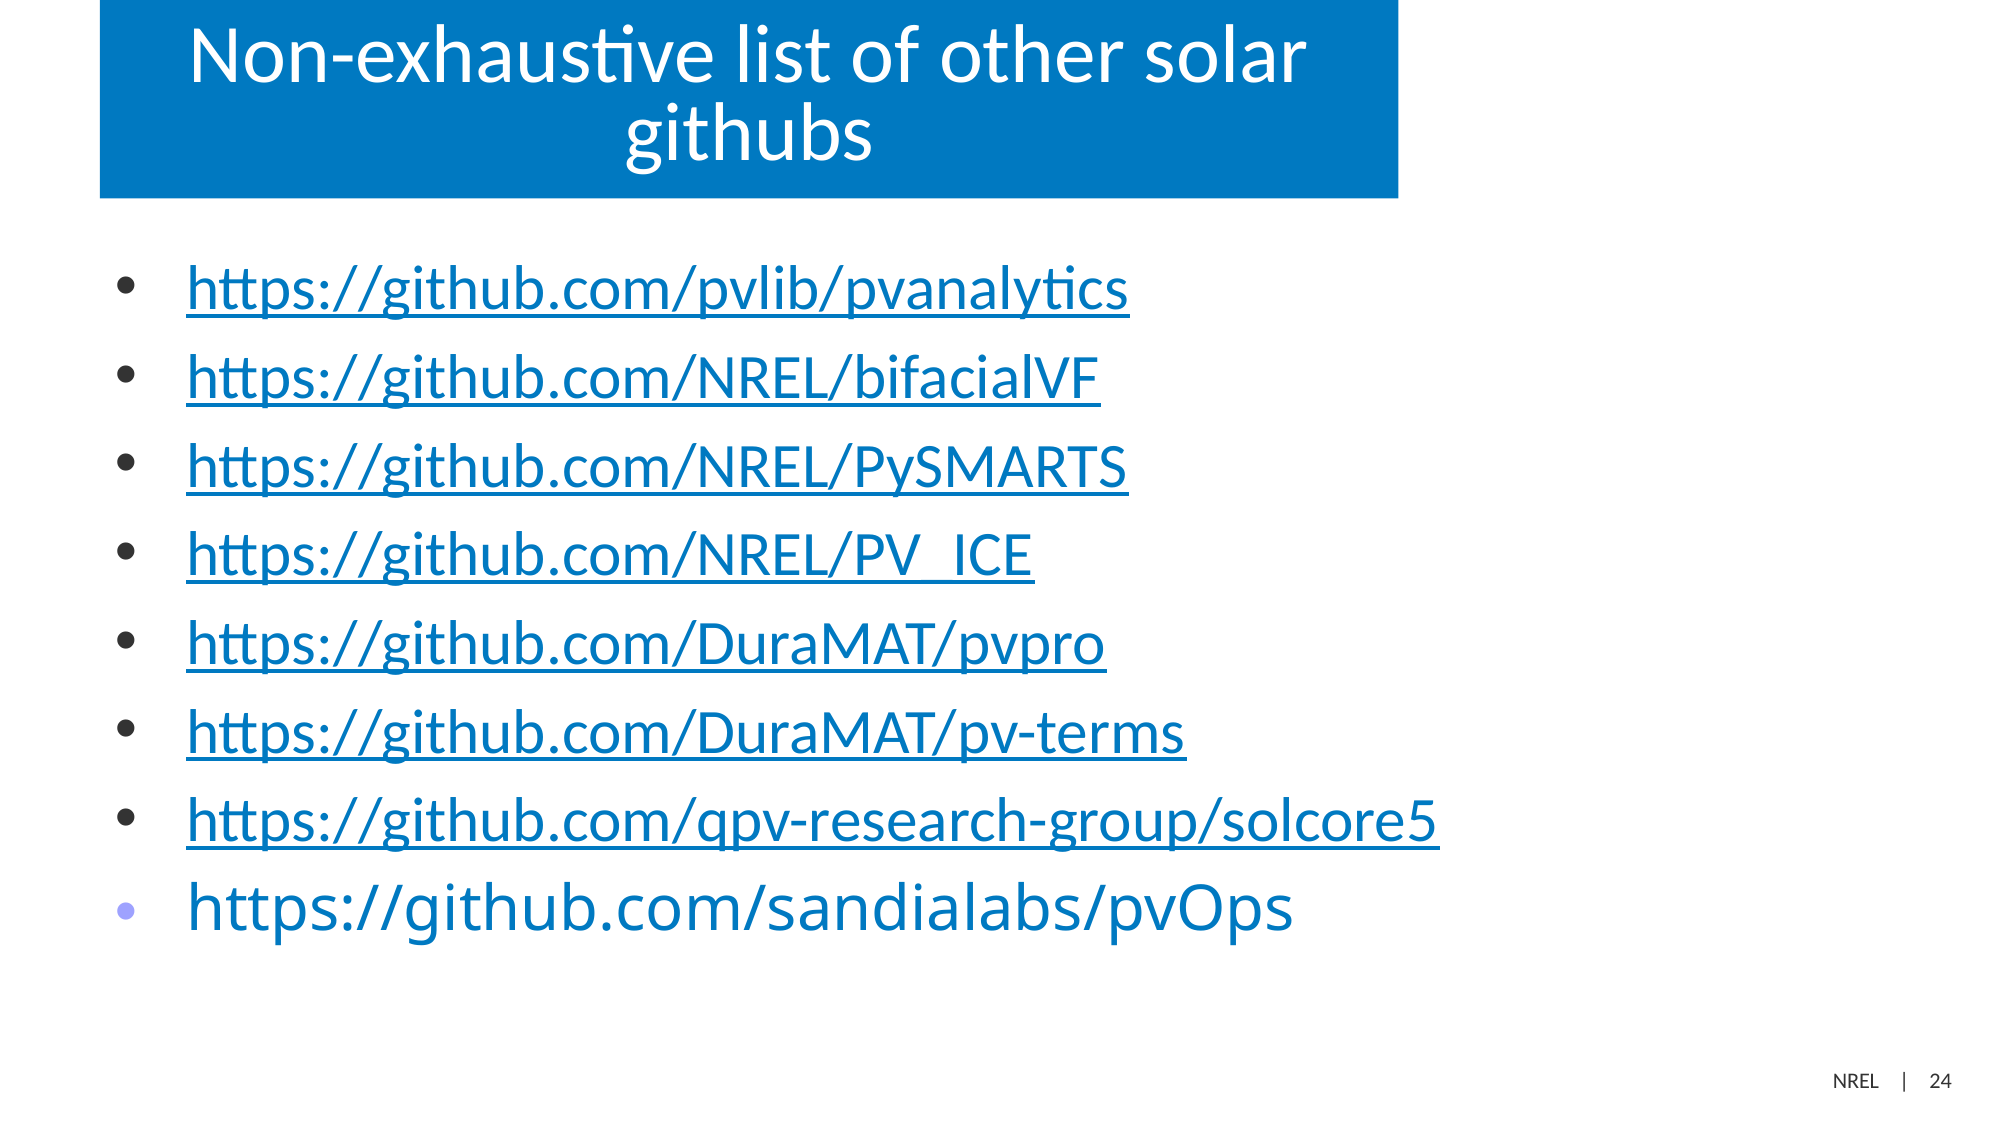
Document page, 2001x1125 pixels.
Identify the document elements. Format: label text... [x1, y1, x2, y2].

list https://github.com/pvlib/pvanalytics https://github.com/NREL/bifacialVF https://github.com/NREL/PySMARTS https://github.com/NREL/PV_ICE https://github.com/DuraMAT/pvpro https://github.com/DuraMAT/pv-terms https://github.com/qpv-research-group/solcore5 https://github.com/sandialabs/pvOps [99, 239, 1876, 963]
title Non-exhaustive list of other solar githubs [99, 0, 1399, 199]
